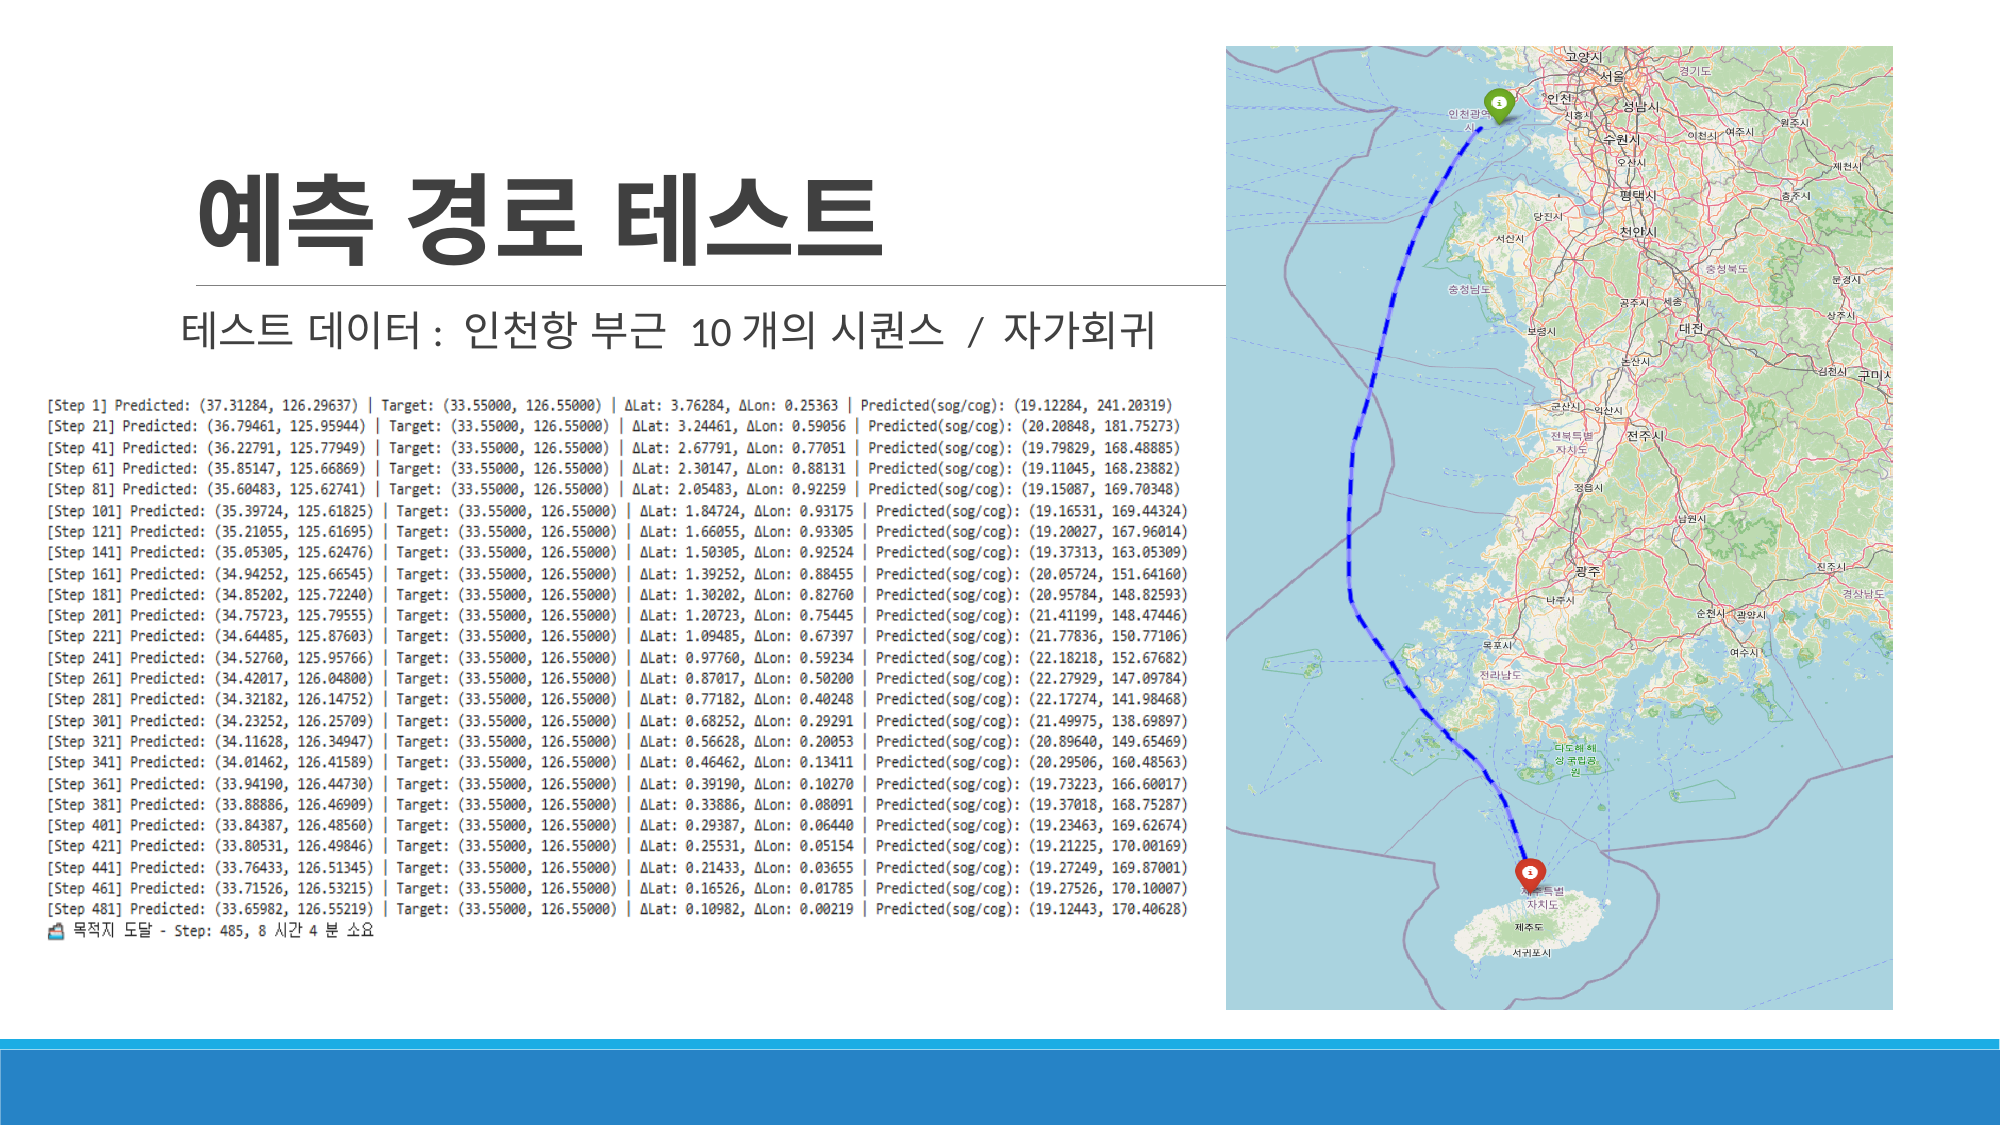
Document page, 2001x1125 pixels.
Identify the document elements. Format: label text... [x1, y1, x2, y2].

picture [1226, 46, 1893, 1011]
title 예측 경로 테스트 [180, 47, 1224, 285]
list 테스트 데이터: 인천항 부근 10개의 시퀀스 / 자가회귀 [180, 302, 1223, 963]
picture [41, 392, 1204, 950]
